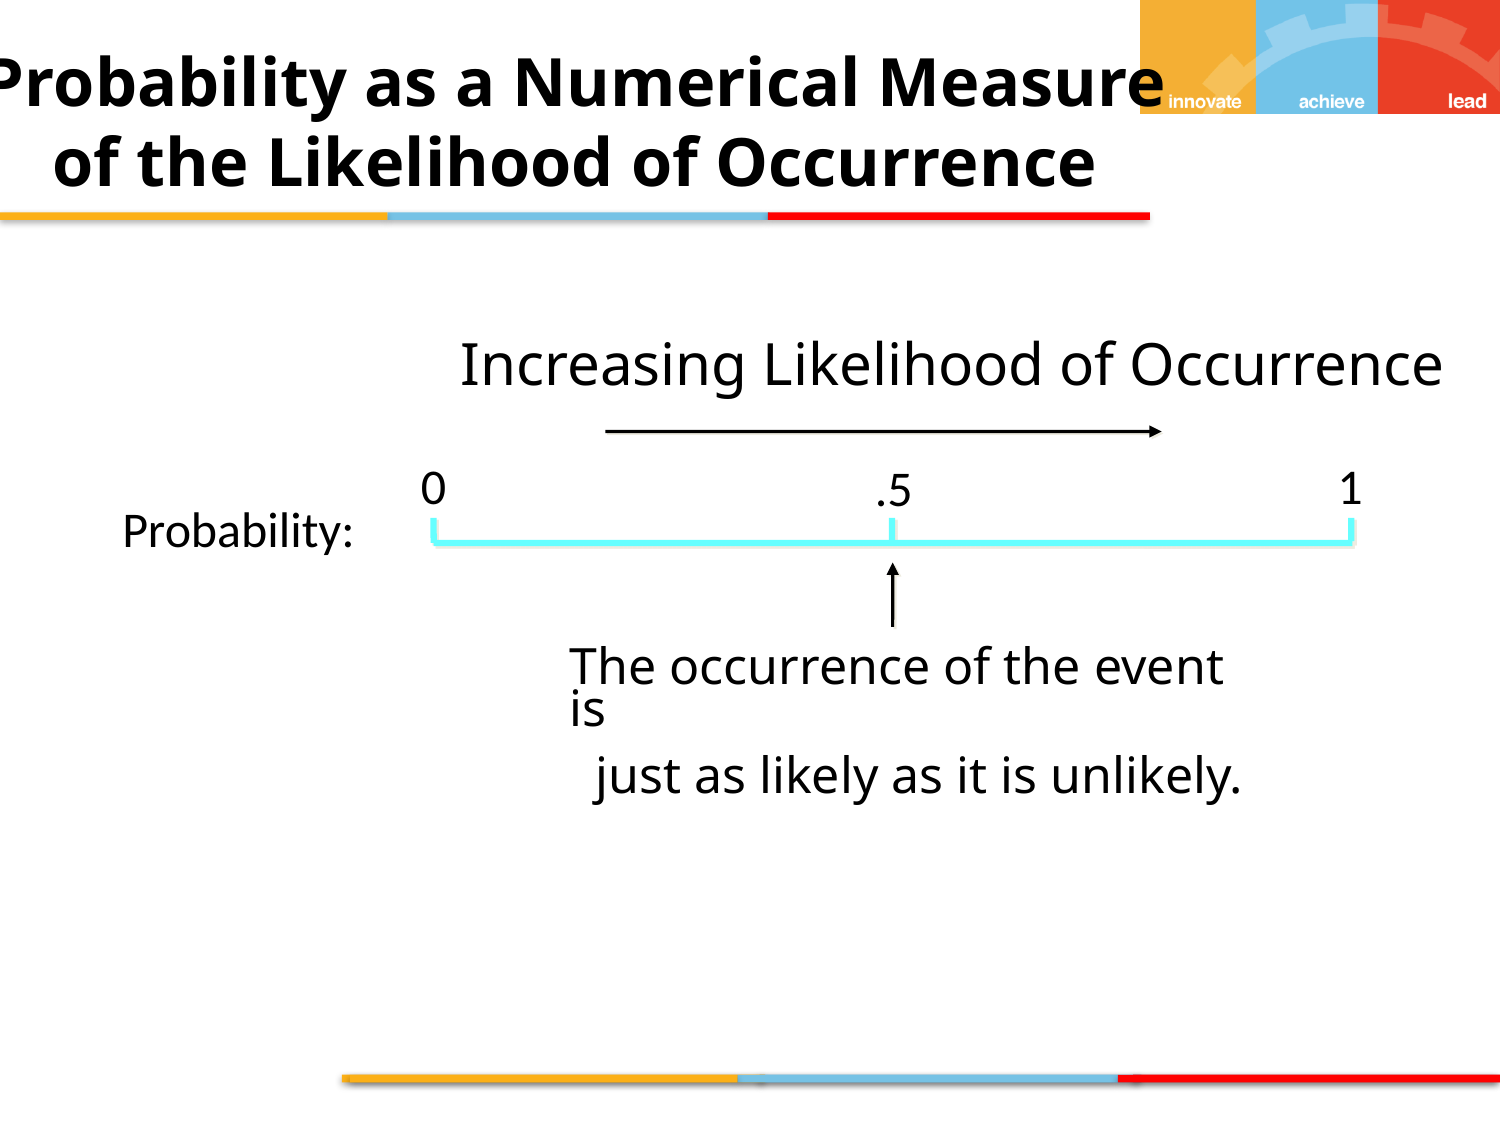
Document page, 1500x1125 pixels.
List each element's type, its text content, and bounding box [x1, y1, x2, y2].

title Probability as a Numerical Measure of the Likelihood of Occurrence [0, 25, 1250, 214]
text_box [886, 562, 899, 627]
text_box Probability: [107, 490, 400, 566]
text_box .5 [860, 448, 934, 524]
text_box 1 [1322, 446, 1378, 522]
text_box 0 [406, 446, 478, 522]
text_box The occurrence of the event is just as likely as it is unlikely. [554, 643, 1286, 810]
text_box [605, 425, 1162, 438]
picture [1140, 0, 1500, 114]
text_box Increasing Likelihood of Occurrence [445, 320, 1459, 405]
